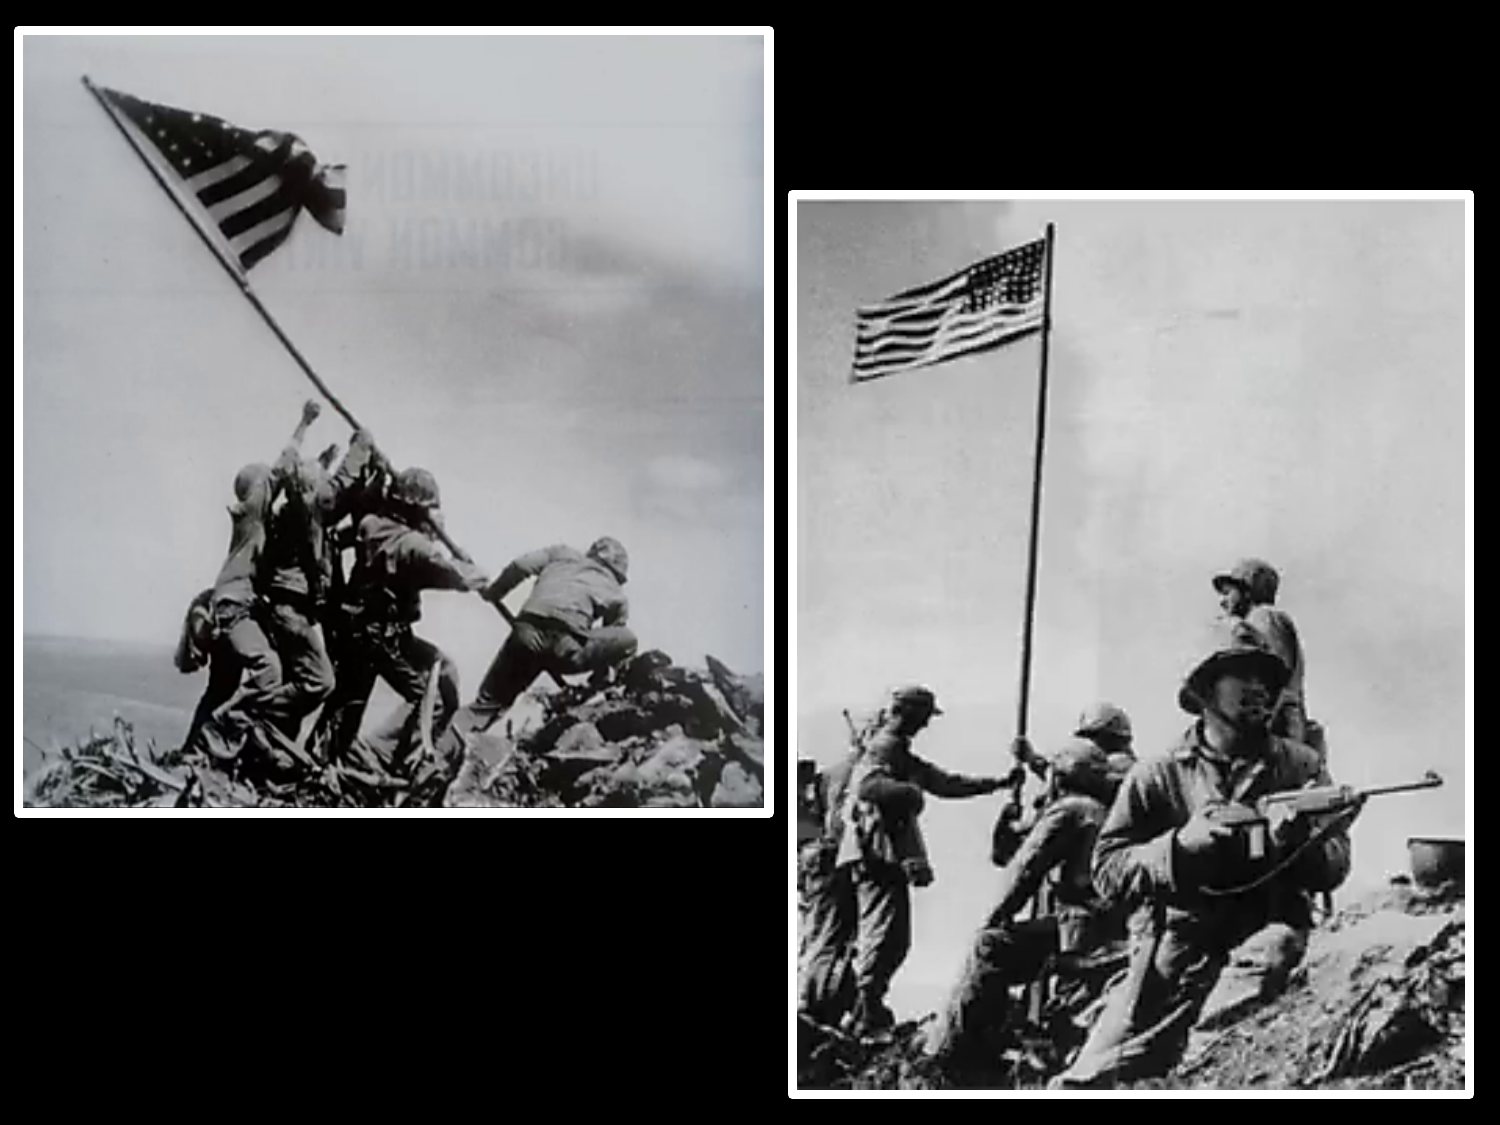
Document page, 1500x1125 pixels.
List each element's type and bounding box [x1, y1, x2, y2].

picture [796, 198, 1466, 1091]
picture [23, 34, 765, 809]
